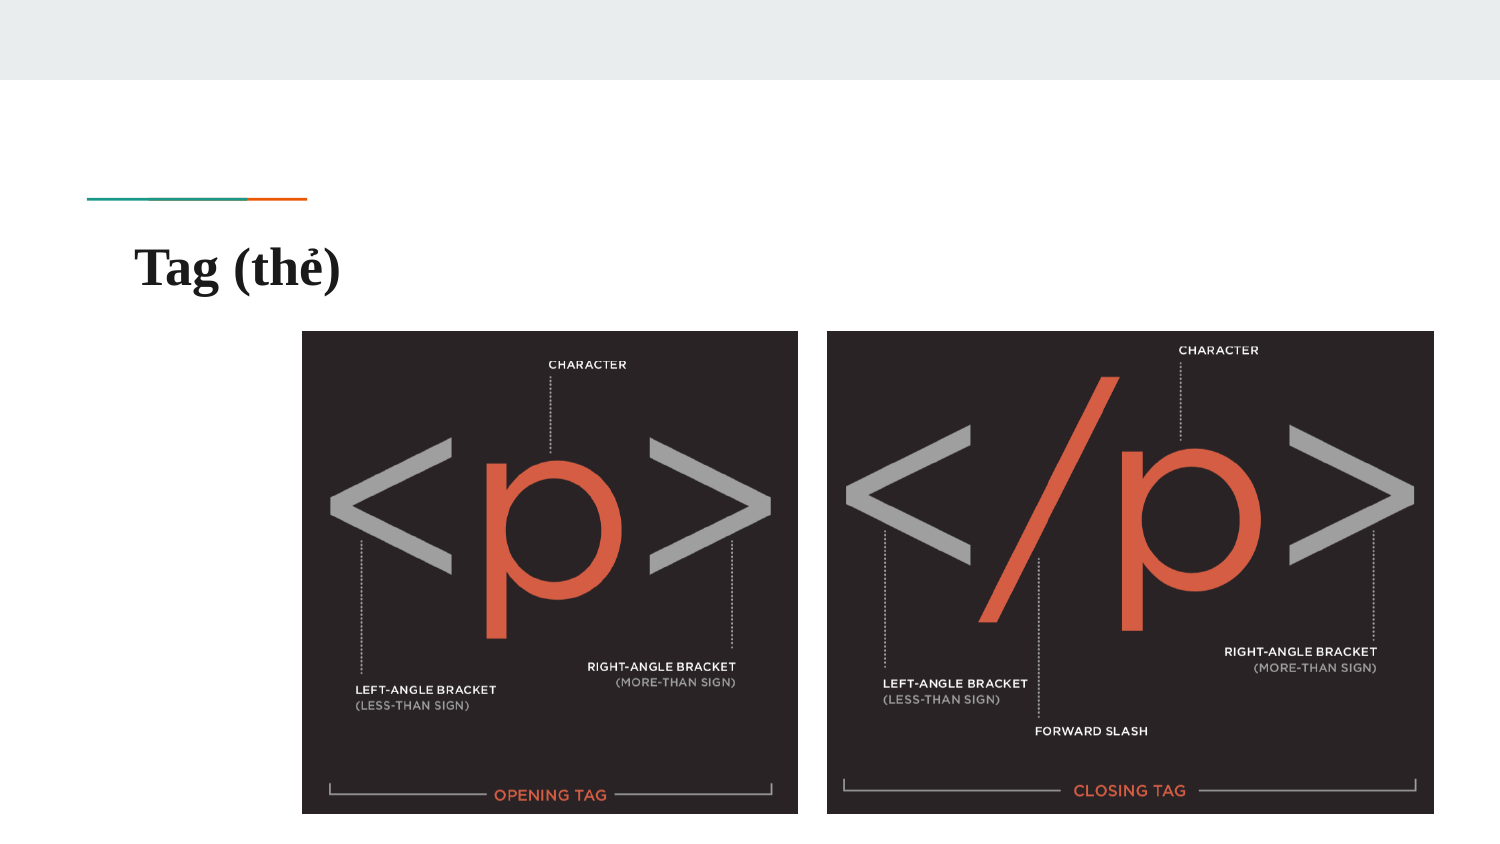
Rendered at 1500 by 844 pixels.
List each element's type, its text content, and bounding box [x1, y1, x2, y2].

picture [827, 331, 1434, 815]
picture [302, 331, 799, 815]
title Tag (thẻ) [119, 216, 1381, 305]
